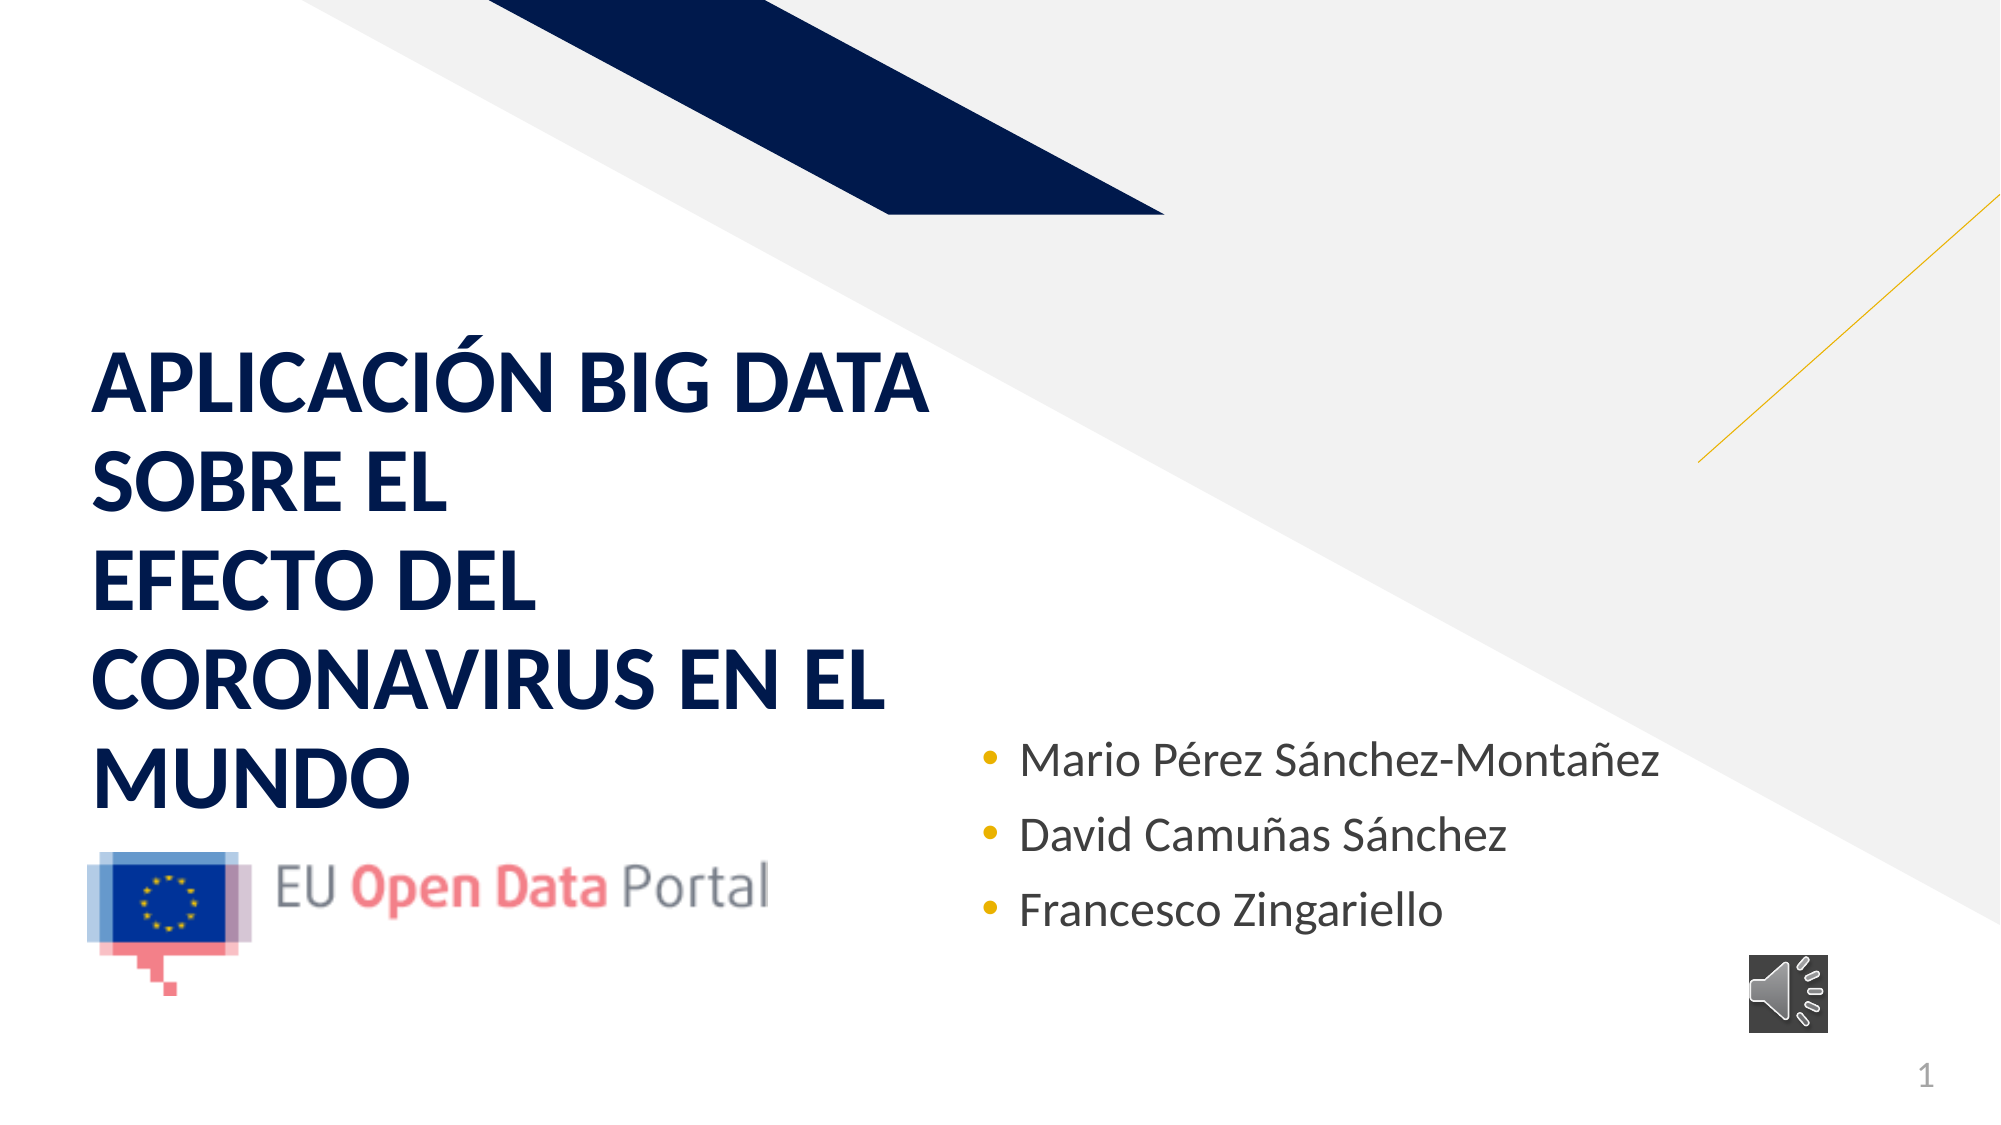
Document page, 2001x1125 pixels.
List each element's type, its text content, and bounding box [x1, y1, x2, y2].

slide_number 1 [1828, 1042, 1950, 1103]
list Mario Pérez Sánchez-Montañez David Camuñas Sánchez Francesco Zingariello [966, 725, 1700, 968]
title APLICACIÓN BIG DATA SOBRE EL EFECTO DEL CORONAVIRUS EN EL MUNDO [76, 296, 1019, 829]
picture [1748, 953, 1829, 1034]
picture [87, 852, 768, 996]
